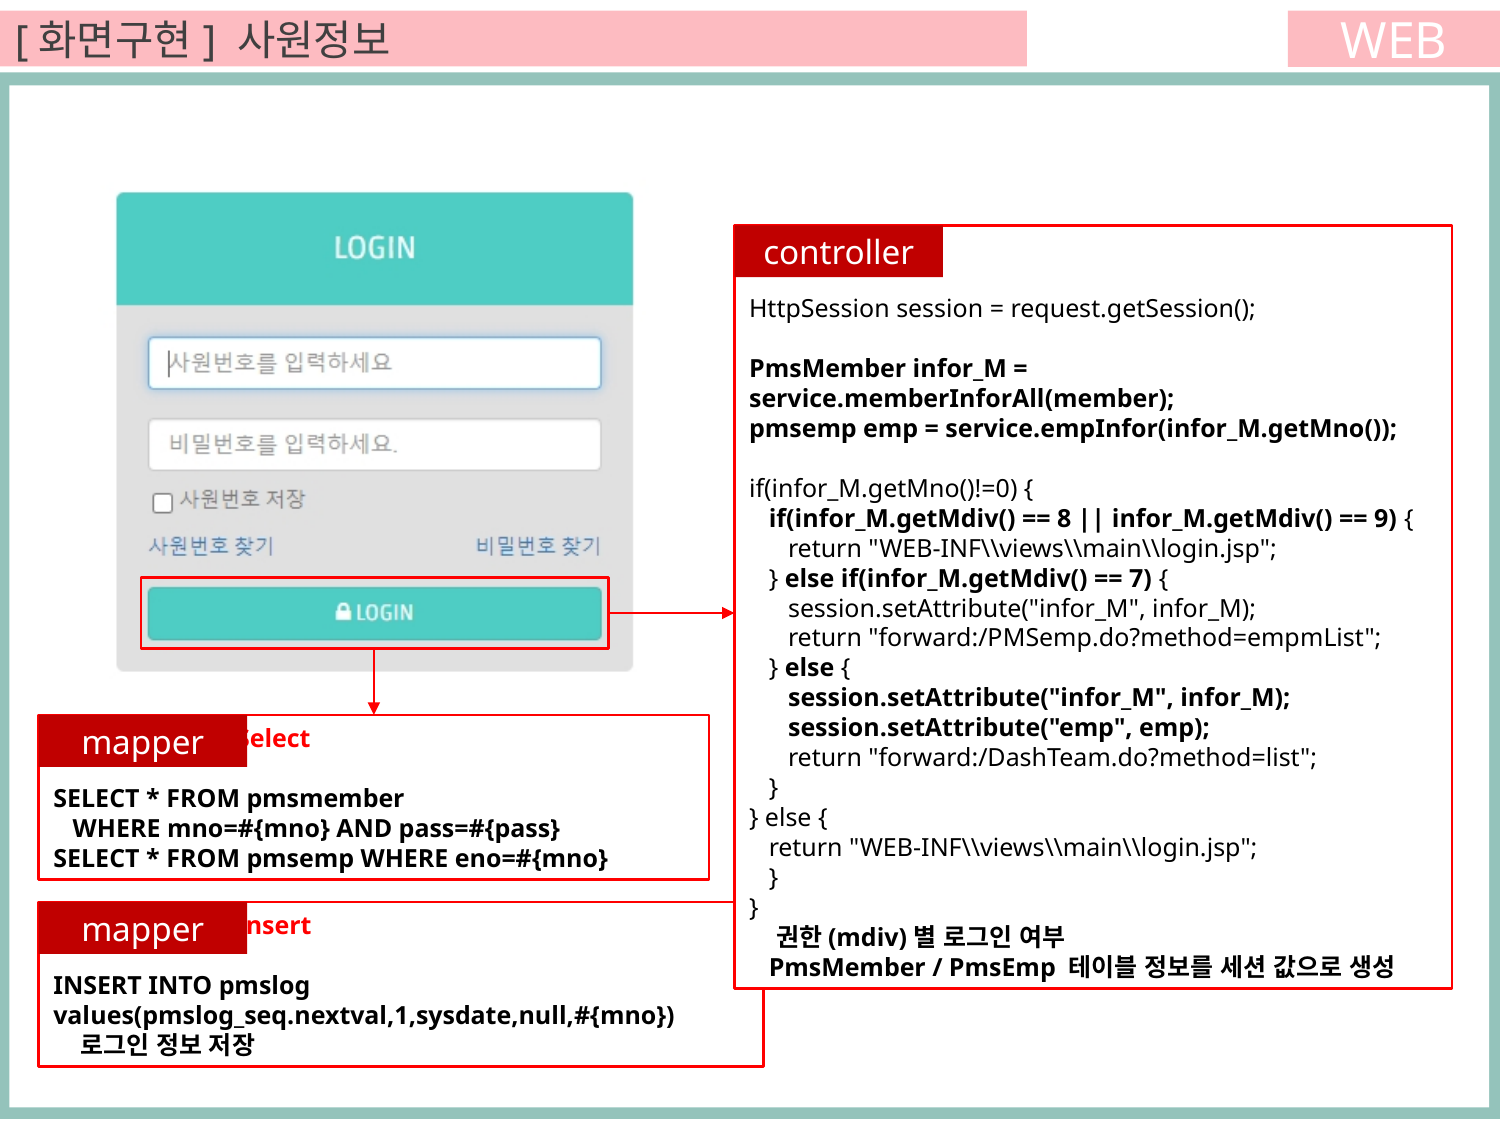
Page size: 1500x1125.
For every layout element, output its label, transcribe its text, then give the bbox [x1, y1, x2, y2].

text_box <Mapper> Select SELECT * FROM pmsmember WHERE mno=#{mno} AND pass=#{pass} SELECT * FROM pmsemp WHERE eno=#{mno} [38, 714, 710, 880]
text_box [7, 83, 1491, 1109]
text_box WEB [1286, 9, 1500, 69]
text_box mapper [36, 713, 249, 769]
text_box controller [732, 223, 945, 279]
text_box <Mapper> Insert INSERT INTO pmslog values(pmslog_seq.nextval,1,sysdate,null,#{mno}) 로그인 정보 저장 [38, 901, 764, 1067]
text_box [0, 70, 1500, 1121]
text_box [화면구현] 사원정보 [0, 9, 1029, 68]
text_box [98, 177, 650, 686]
text_box mapper [36, 900, 249, 956]
text_box <Controller> HttpSession session = request.getSession(); PmsMember infor_M = service.memberInforAll(member); pmsemp emp = service.empInfor(infor_M.getMno()); if(infor_M.getMno()!=0) { if(infor_M.getMdiv() == 8 || infor_M.getMdiv() == 9) { return "WEB-INF\\views\\main\\login.jsp"; } else if(infor_M.getMdiv() == 7) { session.setAttribute("infor_M", infor_M); return "forward:/PMSemp.do?method=empmList"; } else { session.setAttribute("infor_M", infor_M); session.setAttribute("emp", emp); return "forward:/DashTeam.do?method=list"; } } else { return "WEB-INF\\views\\main\\login.jsp"; } } 권한(mdiv)별 로그인 여부 PmsMember / PmsEmp 테이블 정보를 세션 값으로 생성 [734, 225, 1452, 989]
